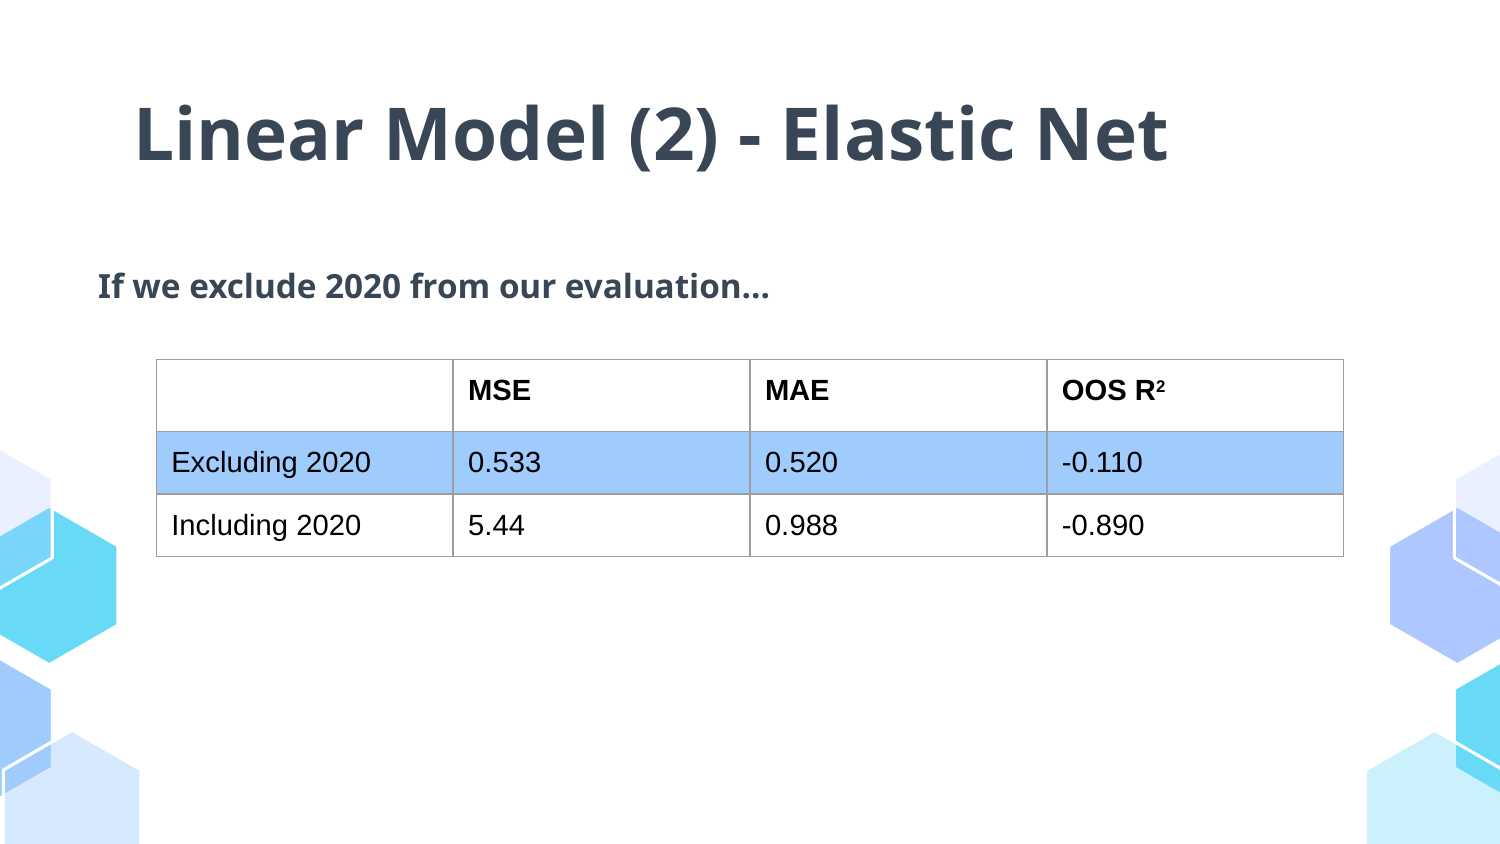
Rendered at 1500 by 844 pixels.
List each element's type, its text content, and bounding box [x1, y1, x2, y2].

subtitle If we exclude 2020 from our evaluation… [83, 230, 1417, 343]
table_cell -0.110 [1048, 432, 1343, 493]
table_cell Excluding 2020 [157, 432, 452, 493]
table_header OOS R2 [1048, 360, 1343, 431]
table_cell 0.520 [751, 432, 1046, 493]
table_header MAE [751, 360, 1046, 431]
table_cell -0.890 [1048, 495, 1343, 556]
table_cell 5.44 [454, 495, 749, 556]
table_header [157, 360, 452, 431]
title Linear Model (2) - Elastic Net [118, 72, 1382, 167]
table_cell 0.533 [454, 432, 749, 493]
table_cell Including 2020 [157, 495, 452, 556]
table_cell 0.988 [751, 495, 1046, 556]
table_header MSE [454, 360, 749, 431]
